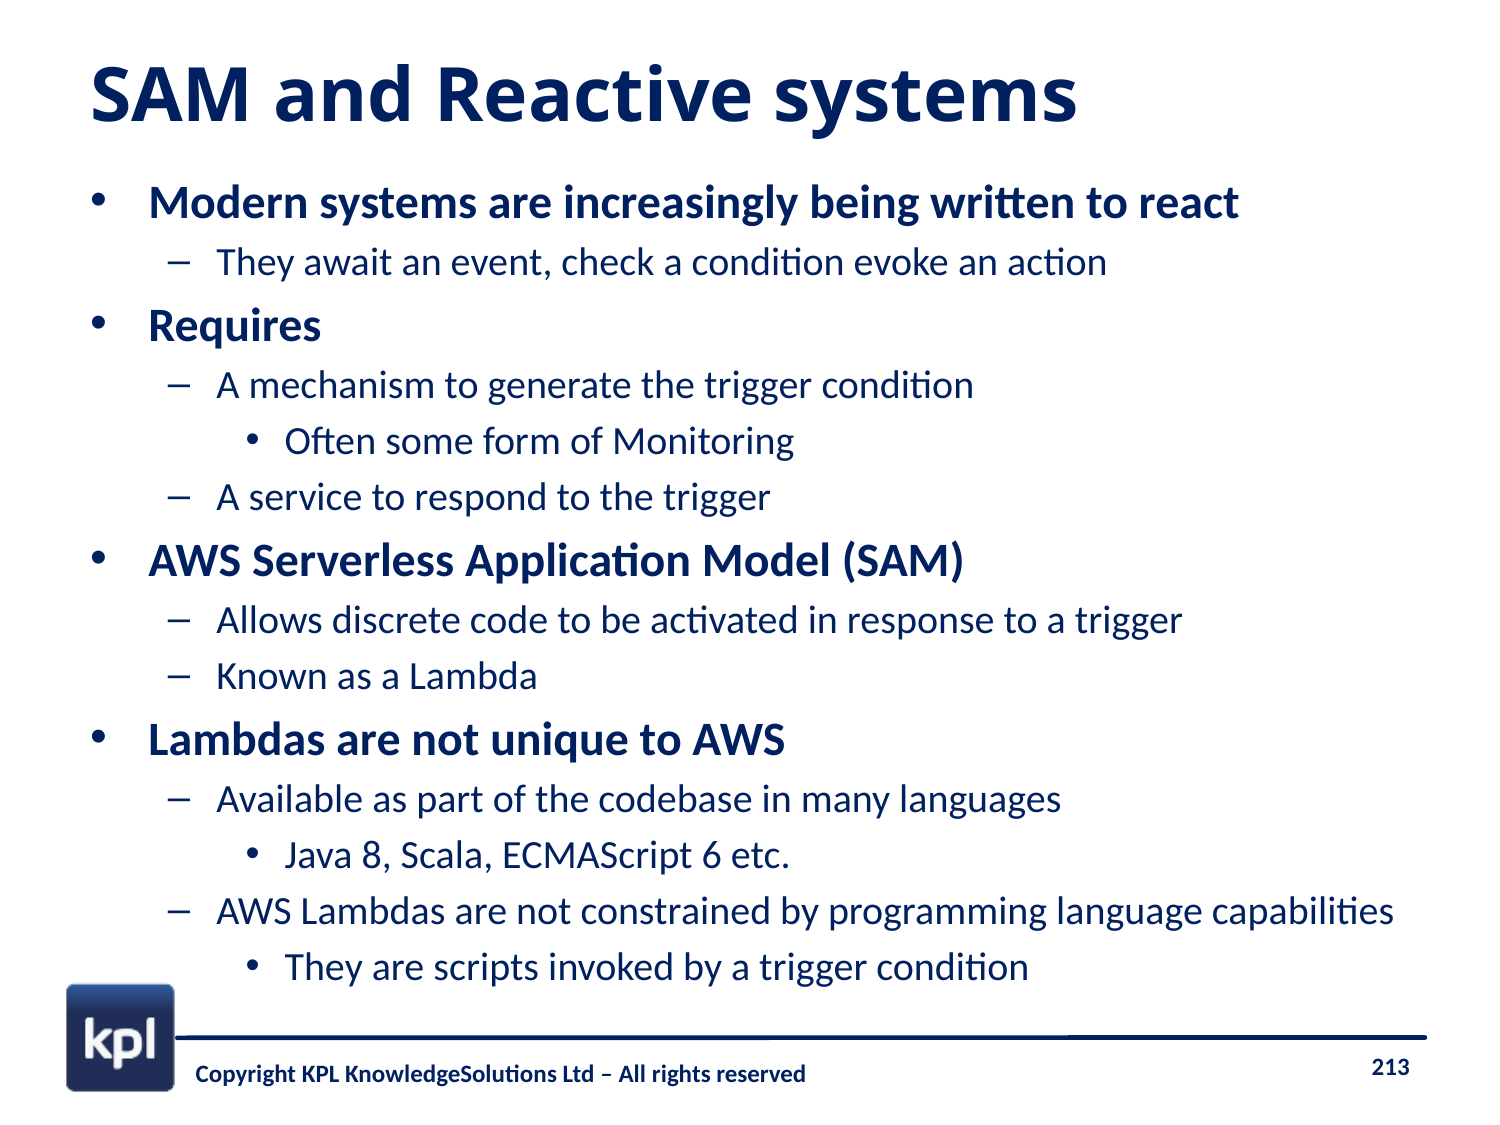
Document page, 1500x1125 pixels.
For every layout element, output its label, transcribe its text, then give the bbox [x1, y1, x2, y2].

footer Copyright KPL KnowledgeSolutions Ltd – All rights reserved [180, 1042, 966, 1103]
picture [62, 980, 178, 1095]
slide_number 213 [987, 1042, 1425, 1103]
title SAM and Reactive systems [75, 45, 1471, 138]
list Modern systems are increasingly being written to react They await an event, check a condition evoke an action Requires A mechanism to generate the trigger condition Often some form of Monitoring A service to respond to the trigger AWS Serverless Application Model (SAM) Allows discrete code to be activated in response to a trigger Known as a Lambda Lambdas are not unique to AWS Available as part of the codebase in many languages Java 8, Scala, ECMAScript 6 etc. AWS Lambdas are not constrained by programming language capabilities They are scripts invoked by a trigger condition [75, 162, 1425, 1013]
